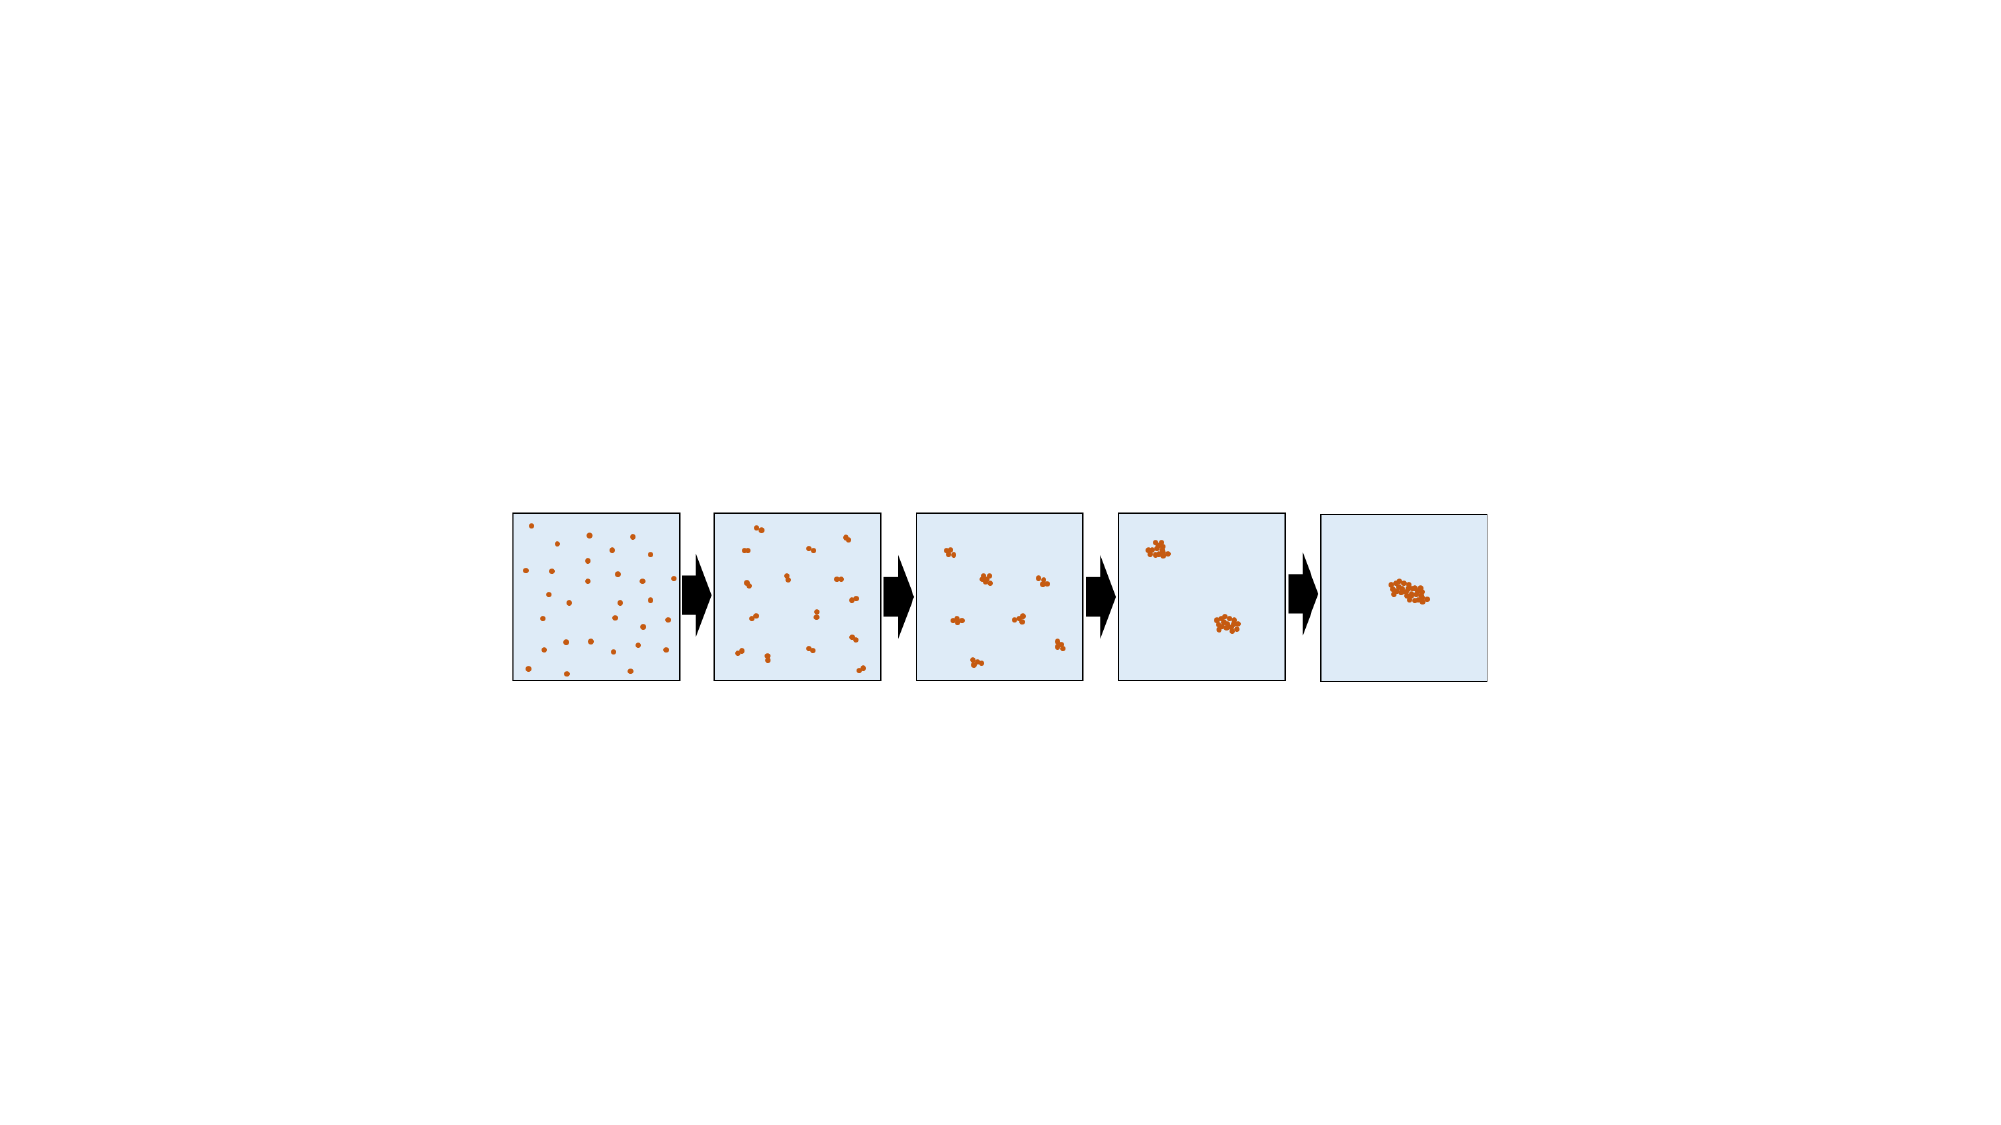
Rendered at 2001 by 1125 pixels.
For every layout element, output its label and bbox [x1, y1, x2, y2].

picture [512, 509, 1488, 682]
